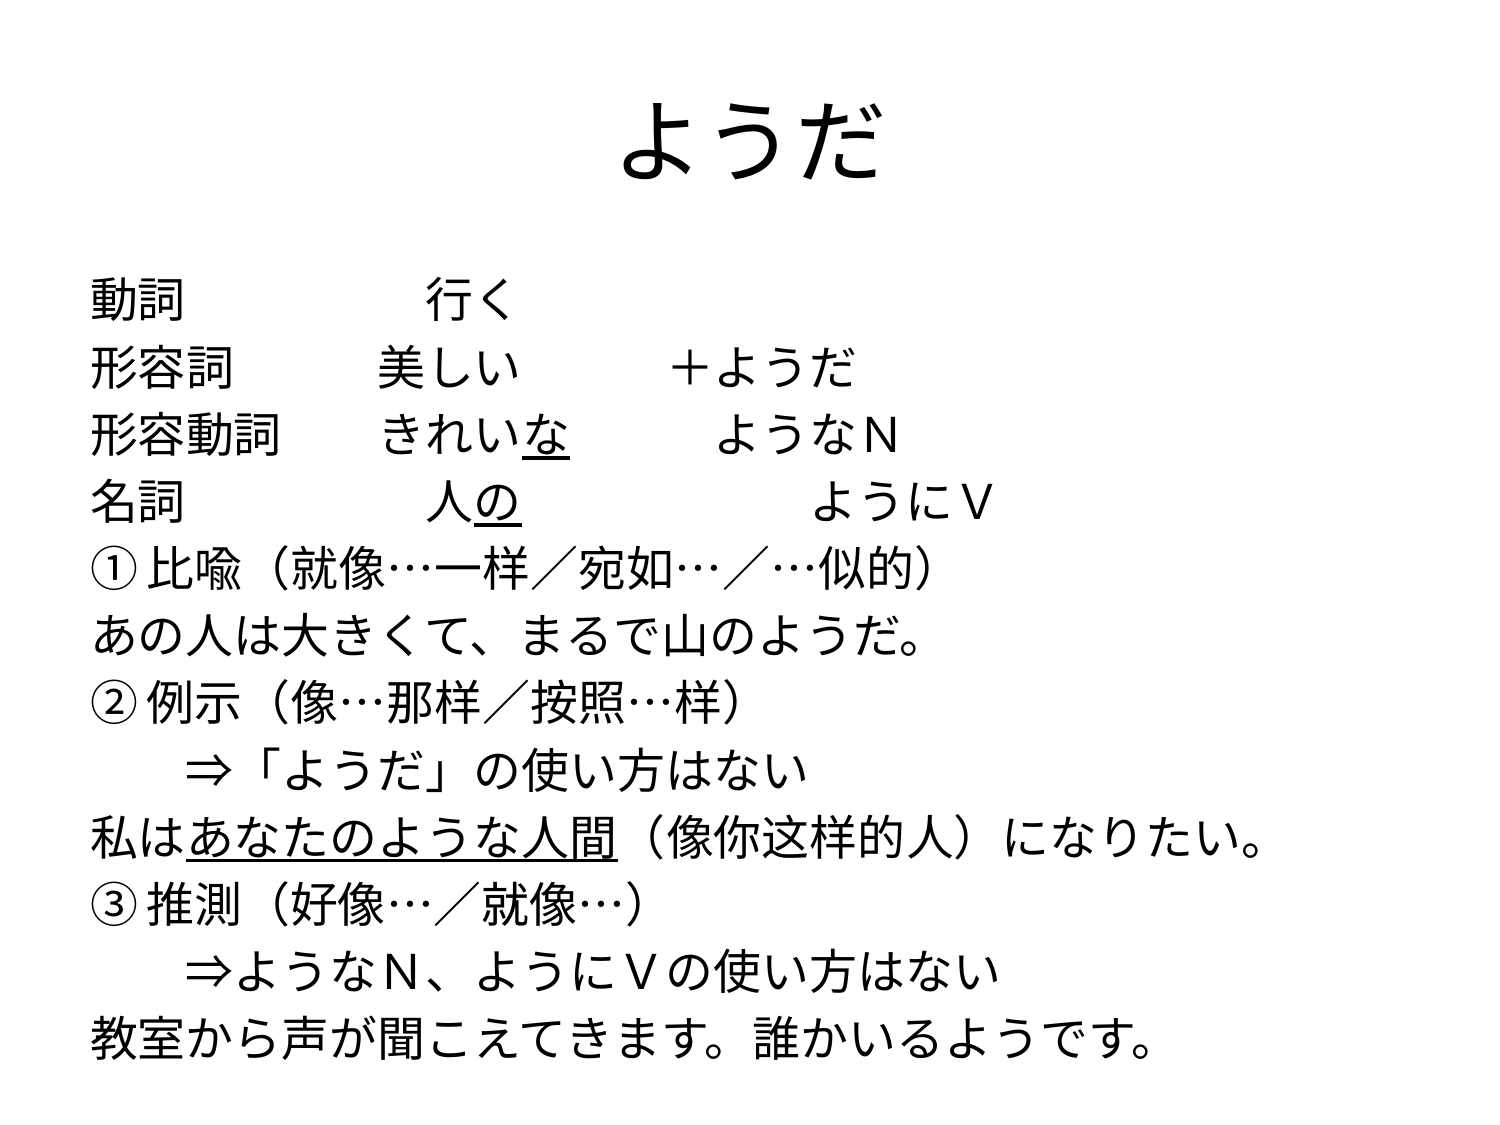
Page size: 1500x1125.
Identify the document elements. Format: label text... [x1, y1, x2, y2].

title ようだ [75, 45, 1425, 233]
list 動詞 行く 形容詞 美しい ＋ようだ 形容動詞 きれいな ようなＮ 名詞 人の ようにＶ ①比喩（就像…一样／宛如…／…似的） あの人は大きくて、まるで山のようだ。 ②例示（像…那样／按照…样） ⇒「ようだ」の使い方はない 私はあなたのような人間（像你这样的人）になりたい。 ③推測（好像…／就像…） ⇒ようなＮ、ようにＶの使い方はない 教室から声が聞こえてきます。誰かいるようです。 [75, 262, 1425, 1078]
